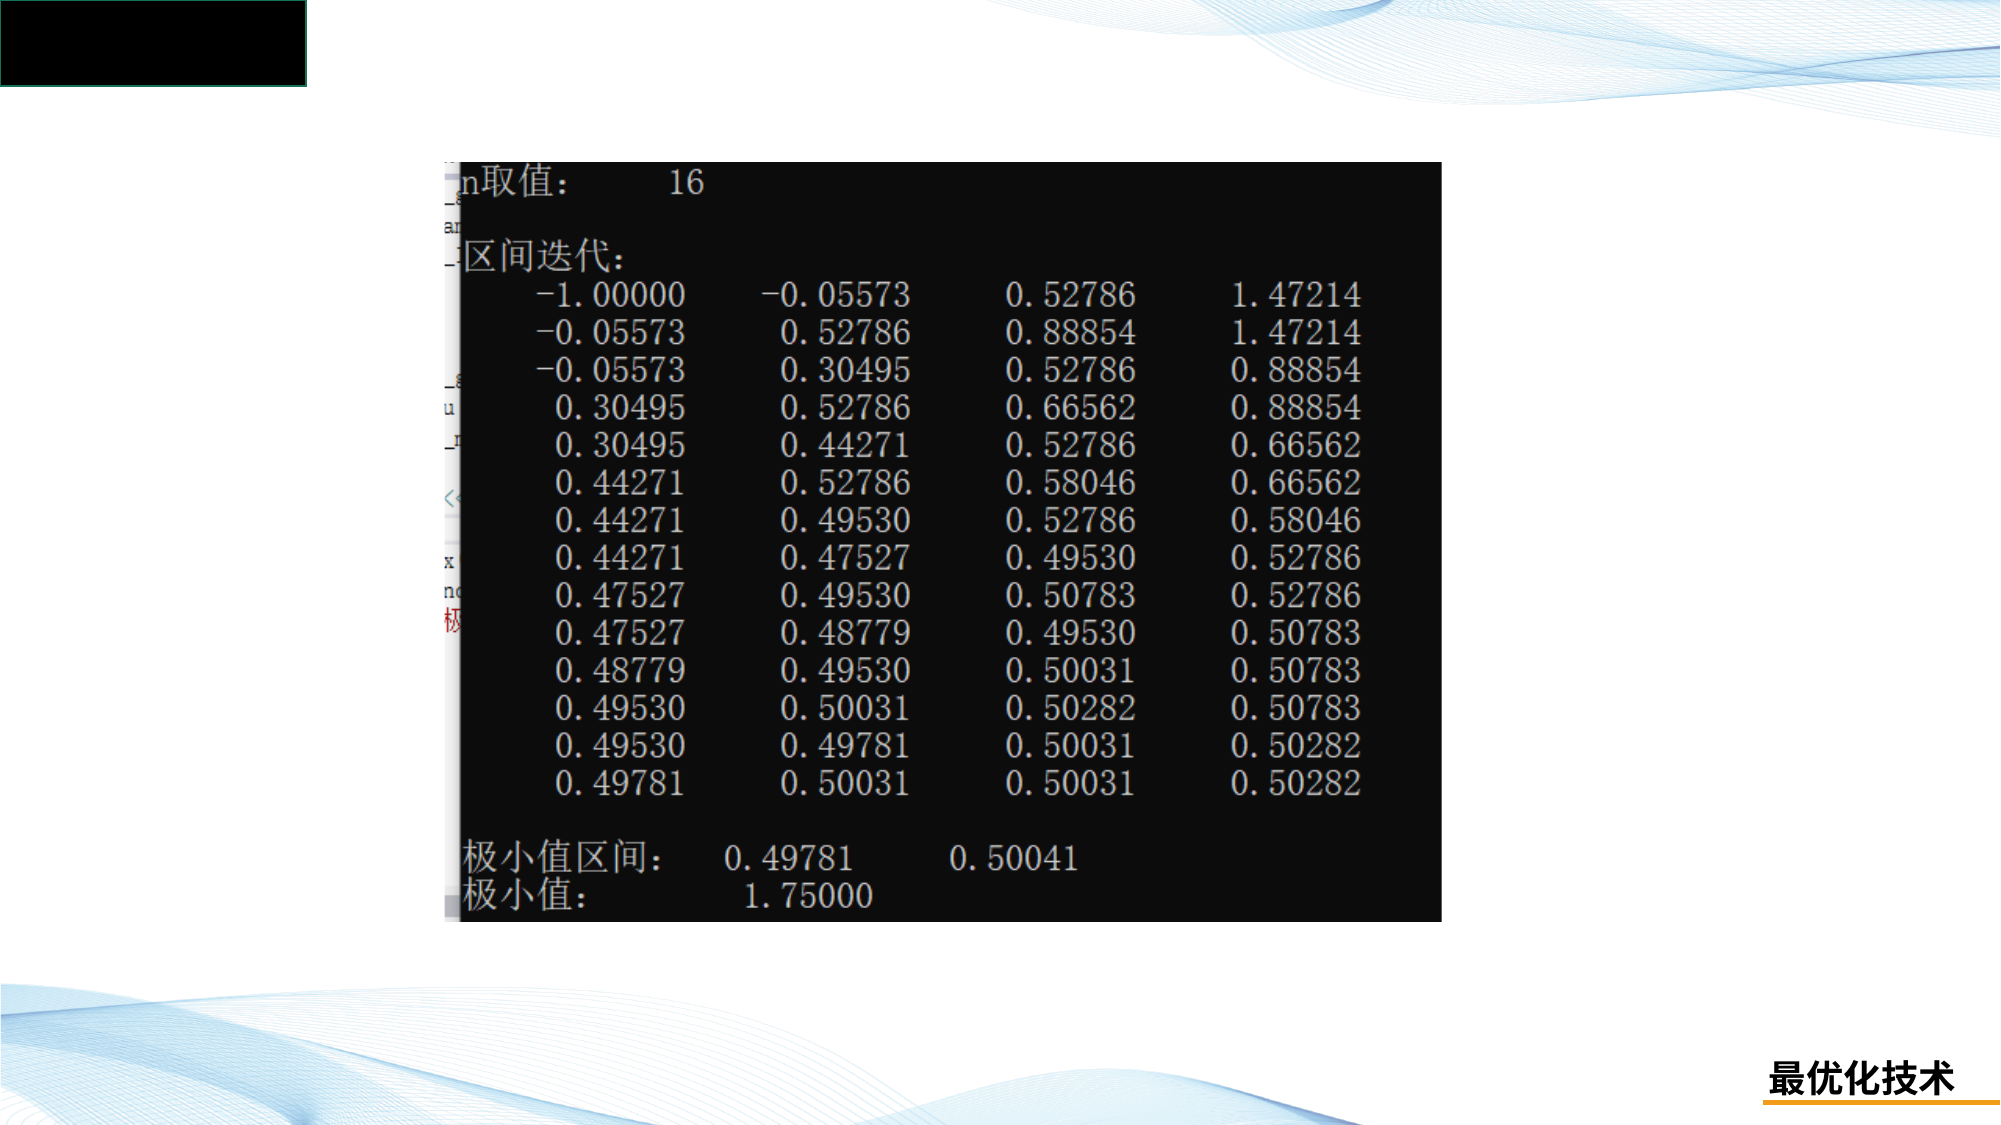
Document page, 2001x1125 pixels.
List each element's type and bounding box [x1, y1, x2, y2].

picture [885, 1, 1999, 148]
picture [444, 162, 1442, 922]
picture [2, 977, 1590, 1125]
